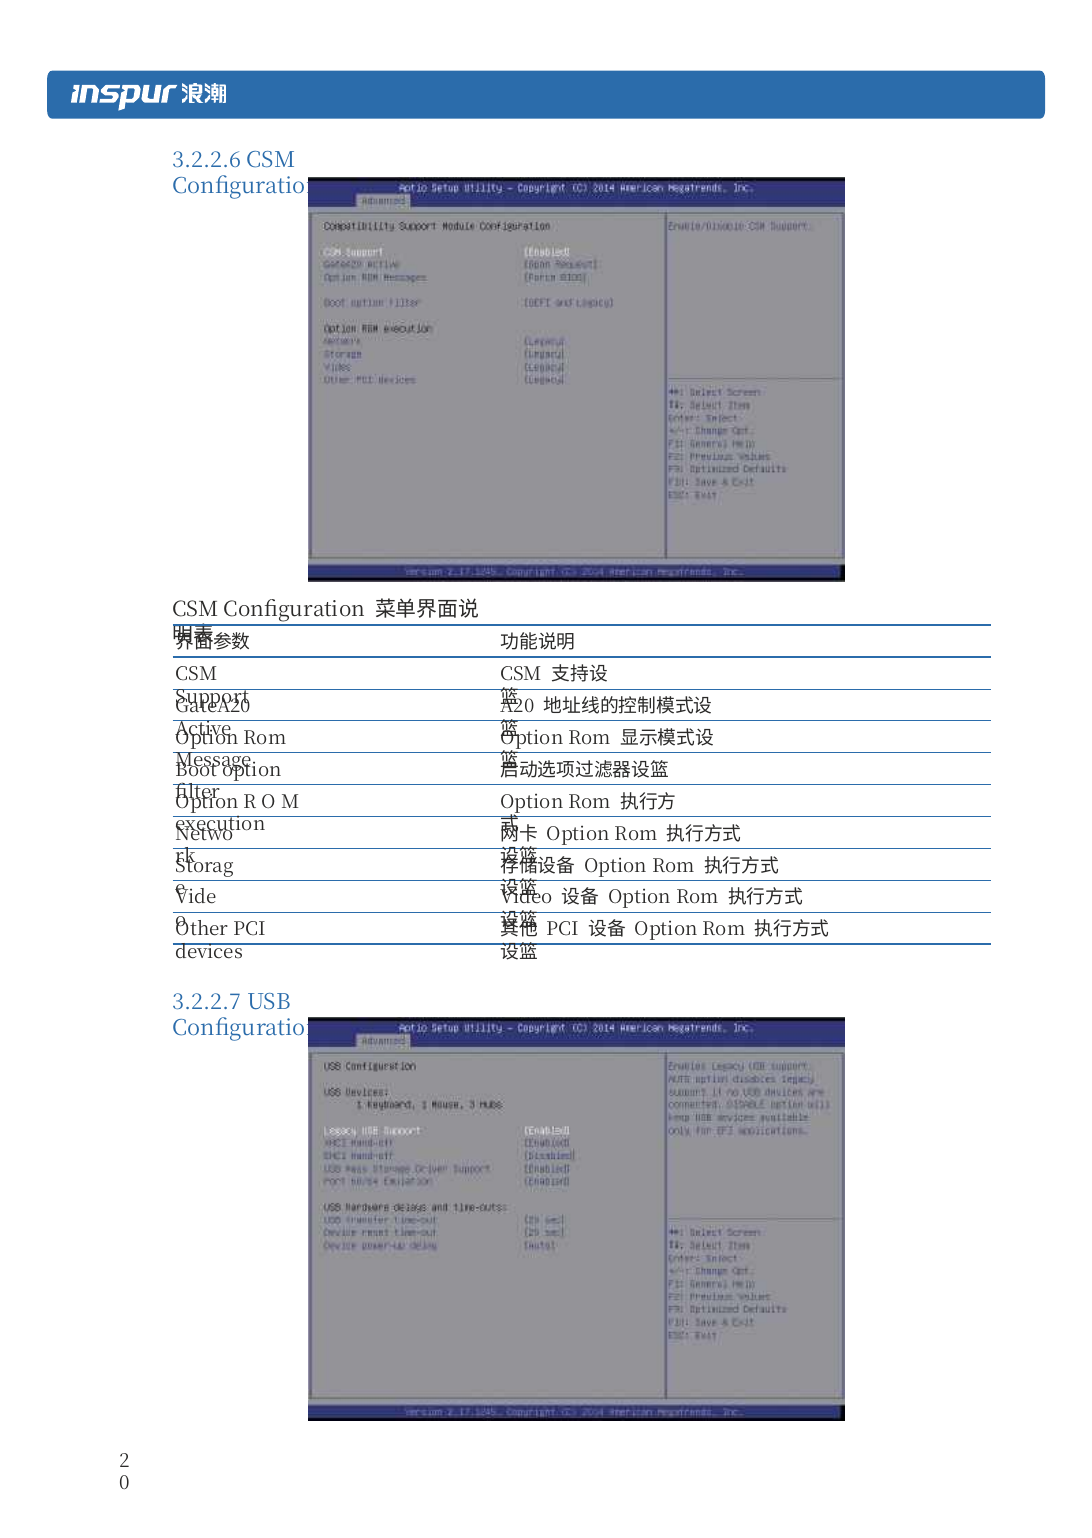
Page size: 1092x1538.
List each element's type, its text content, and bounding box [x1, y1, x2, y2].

text_box Option Rom 显示模式设篮 [498, 723, 717, 755]
text_box 启动选项过滤器设篮 [498, 755, 784, 780]
text_box 界面参数 [173, 627, 252, 653]
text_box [46, 70, 1046, 119]
text_box Option Rom Message [173, 723, 358, 771]
text_box 3.2.2.6 CSM Configuration [170, 143, 431, 198]
text_box Other PCI devices [173, 914, 329, 962]
text_box Option R O M execution [173, 787, 371, 835]
text_box GateA20 Active [173, 691, 309, 723]
text_box Network [173, 819, 243, 851]
text_box Video 设备 Option Rom 执行方式设篮 [498, 883, 809, 914]
text_box A20 地址线的控制模式设篮 [498, 691, 724, 739]
text_box 3.2.2.7 USB Configuration [170, 985, 426, 1041]
text_box Video [173, 883, 224, 914]
text_box Storage [173, 851, 243, 899]
text_box Boot option filter [173, 755, 319, 787]
text_box 网卡 Option Rom 执行方式设篮 [498, 819, 760, 851]
text_box CSM 支持设篮 [498, 659, 622, 691]
text_box 存储设备 Option Rom 执行方式设篮 [498, 851, 796, 883]
text_box 20 [117, 1446, 140, 1494]
picture [308, 1017, 846, 1421]
picture [308, 176, 846, 582]
text_box CSM Configuration 菜单界面说明表 [170, 593, 498, 646]
text_box CSM Support [173, 659, 289, 691]
text_box Option Rom 执行方式 [498, 787, 680, 819]
text_box 其他 PCI 设备 Option Rom 执行方式设篮 [498, 914, 834, 962]
text_box 功能说明 [498, 627, 577, 653]
